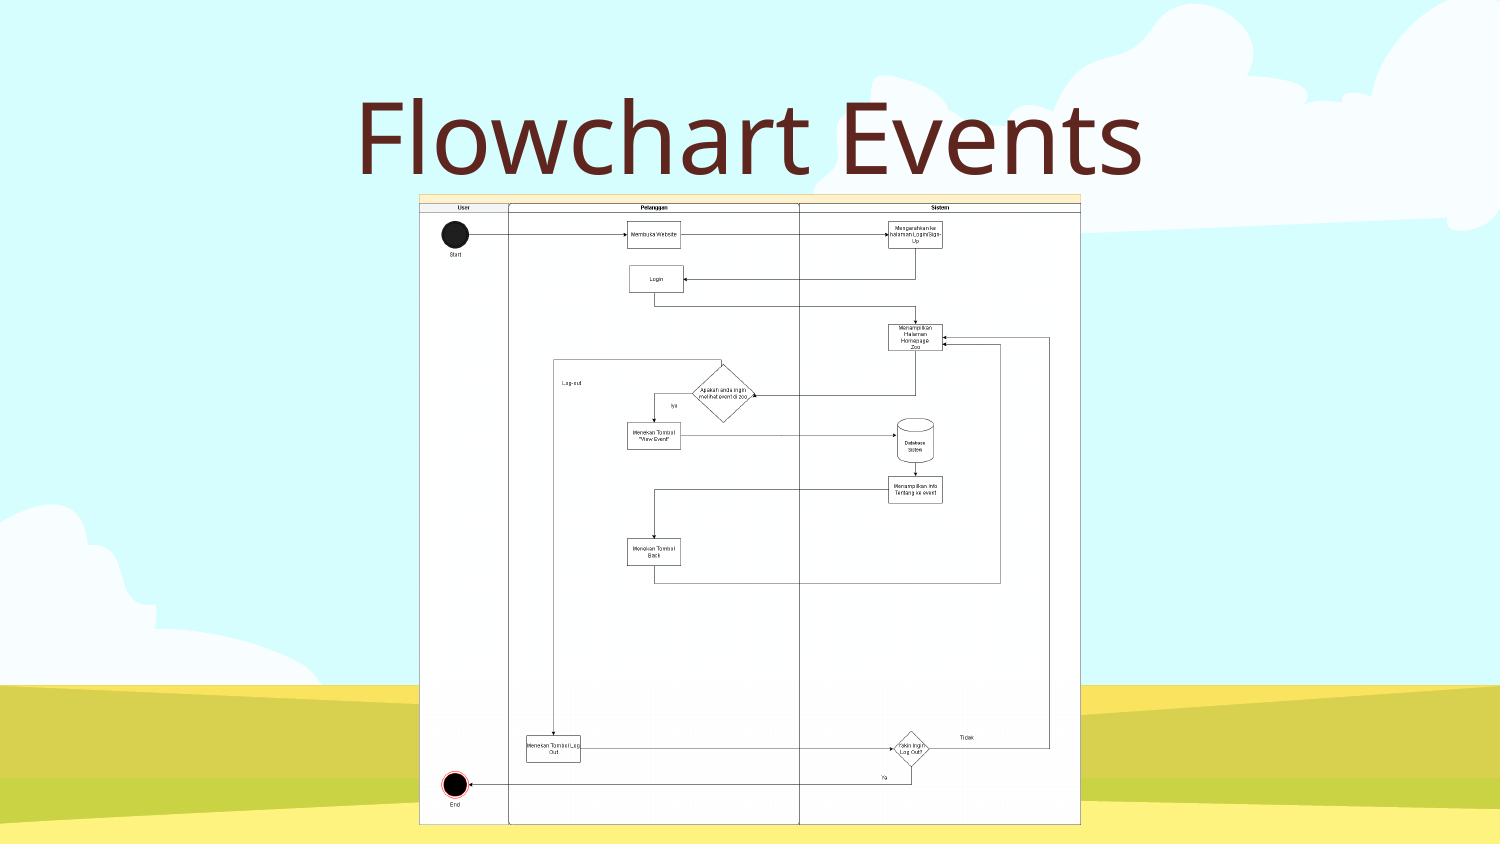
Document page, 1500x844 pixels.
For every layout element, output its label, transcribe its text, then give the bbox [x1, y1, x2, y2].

title Flowchart Events [236, 87, 1264, 182]
picture [419, 194, 1081, 826]
